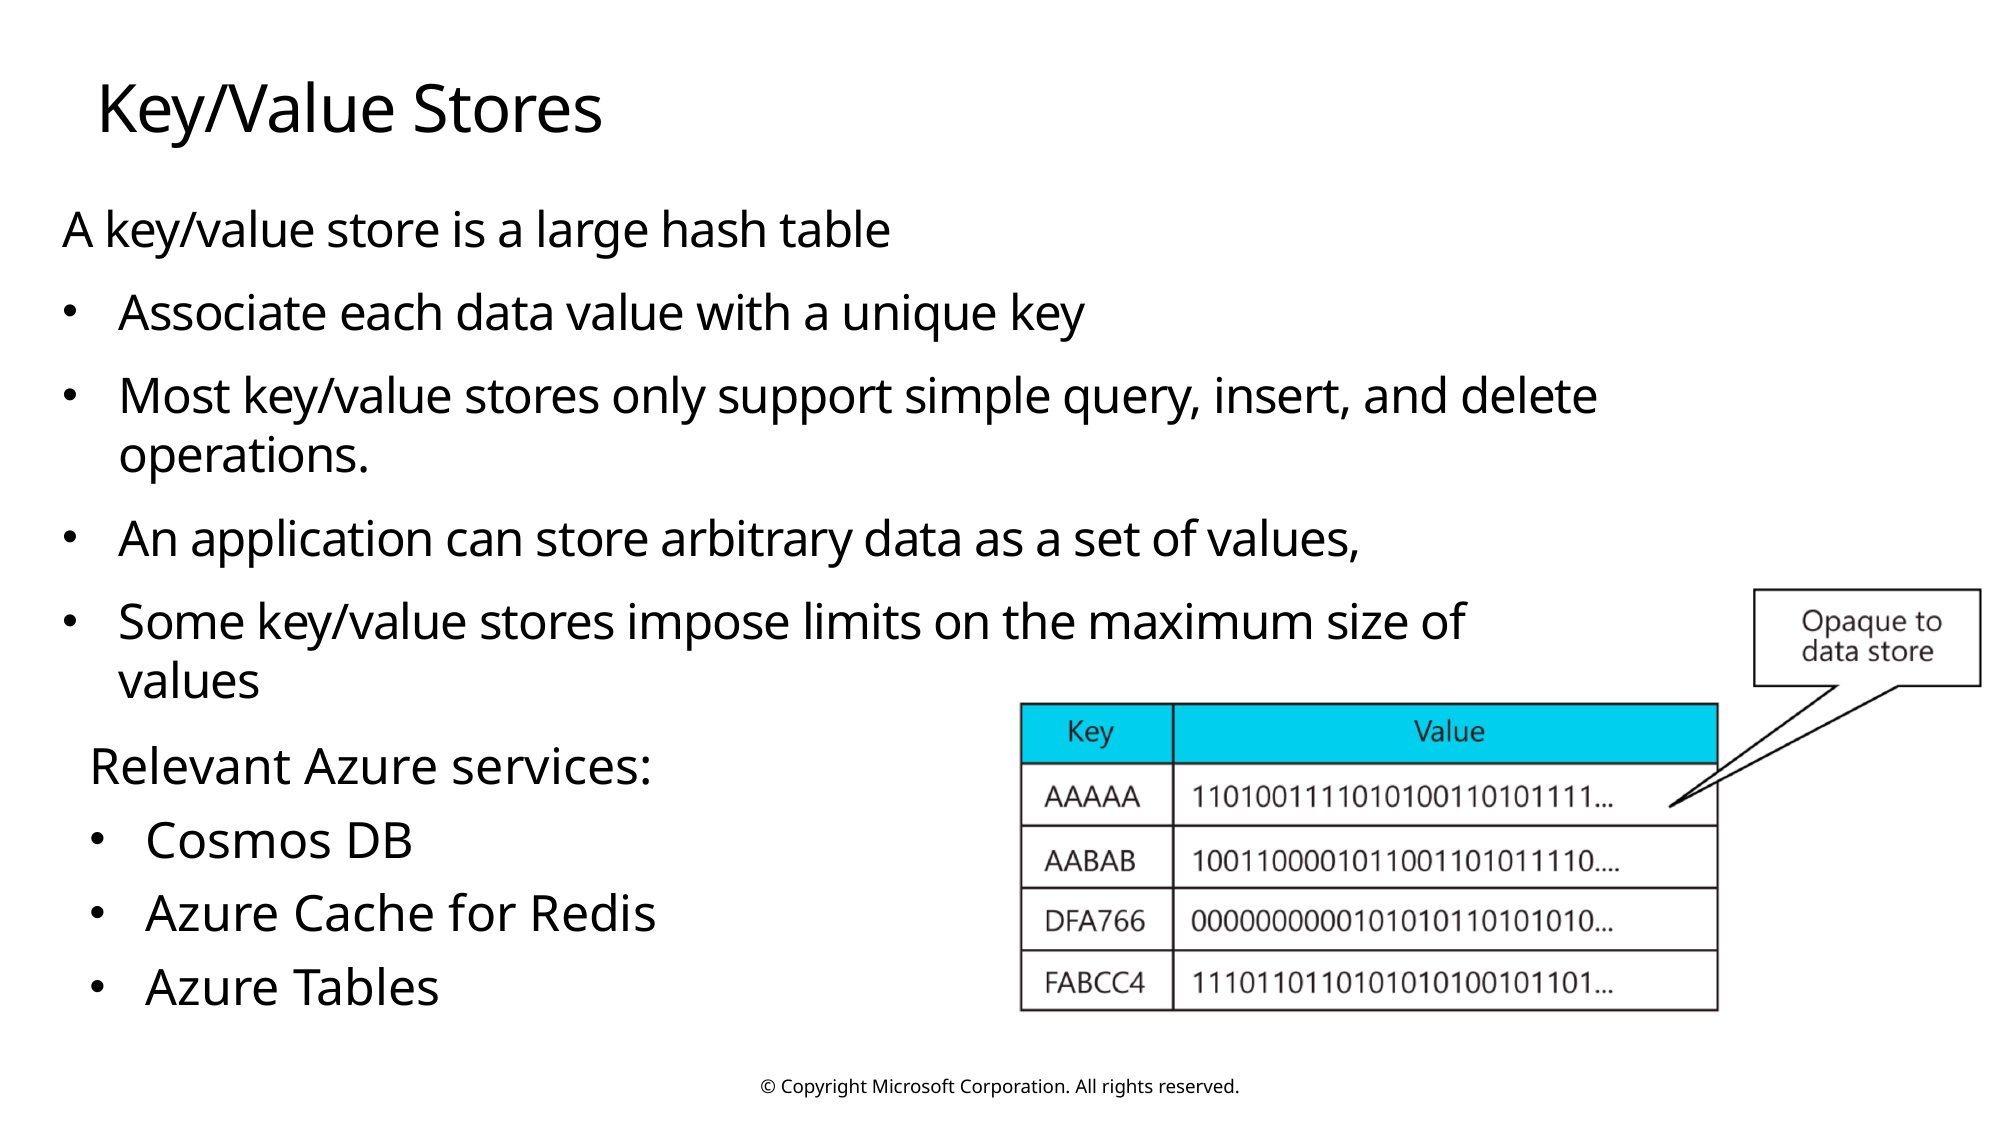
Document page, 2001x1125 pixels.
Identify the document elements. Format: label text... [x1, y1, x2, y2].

picture [1019, 586, 1983, 1015]
text_box Relevant Azure services: Cosmos DB Azure Cache for Redis Azure Tables [74, 738, 1177, 1023]
title Key/Value Stores [96, 75, 1904, 166]
list A key/value store is a large hash table Associate each data value with a unique key Most key/value stores only support simple query, insert, and delete operations. An application can store arbitrary data as a set of values, Some key/value stores impose limits on the maximum size of values [62, 198, 1602, 678]
